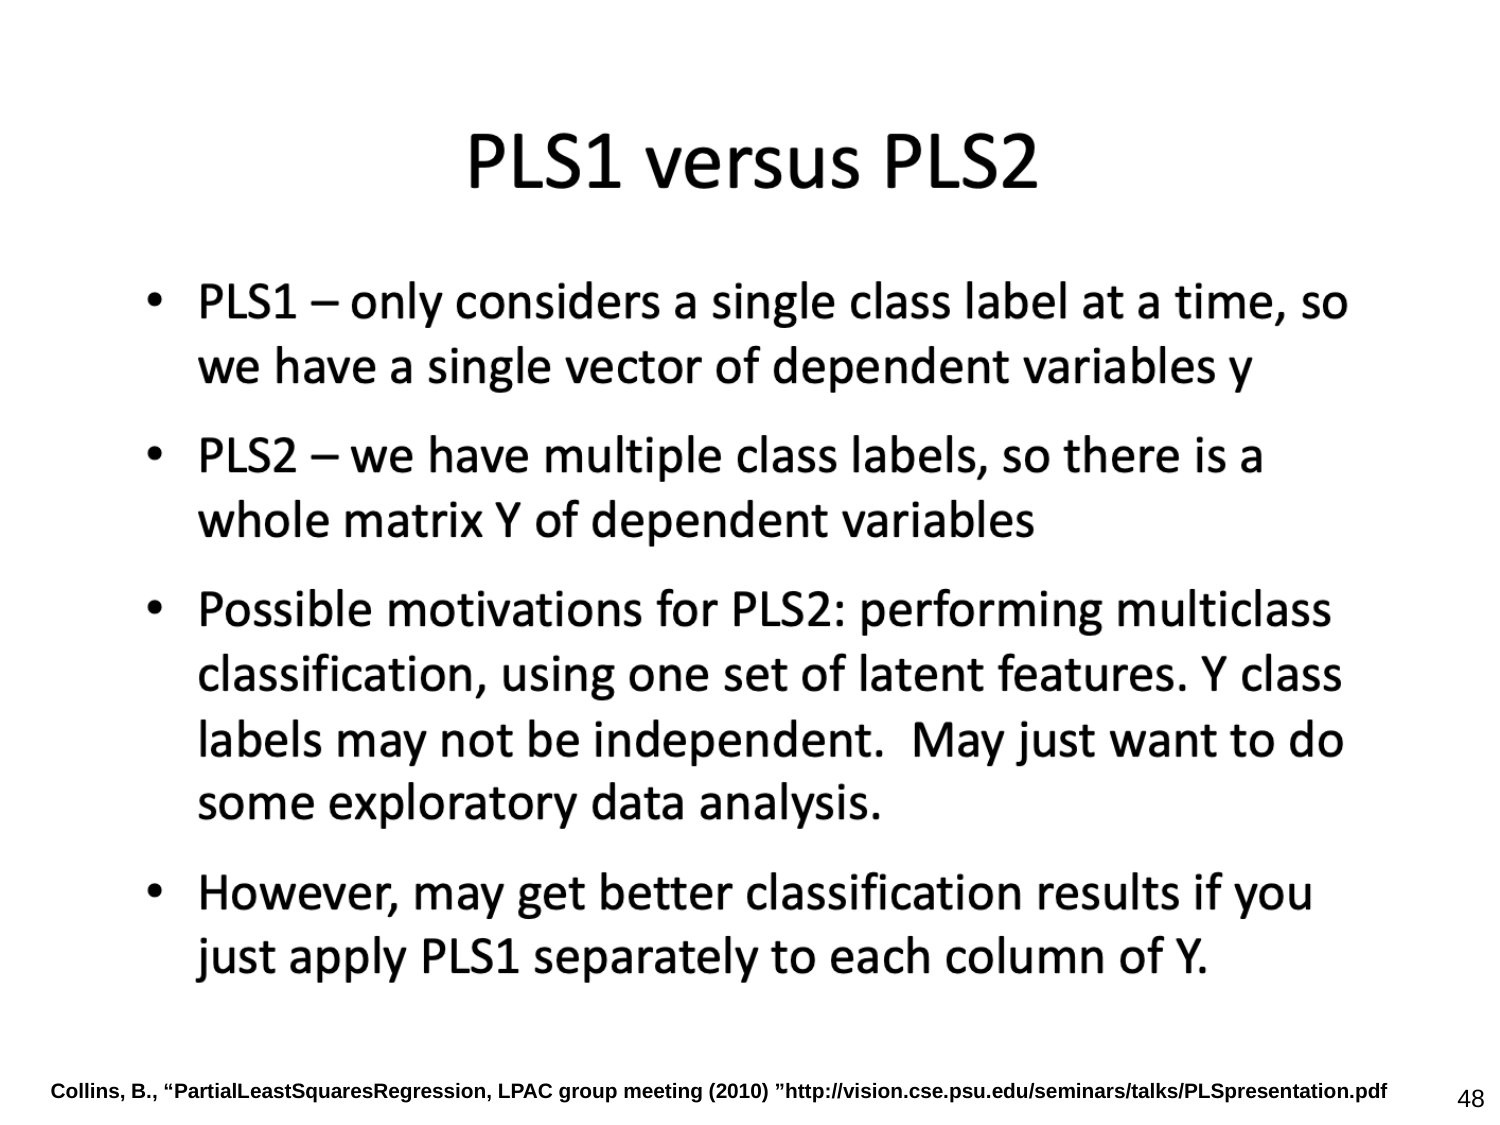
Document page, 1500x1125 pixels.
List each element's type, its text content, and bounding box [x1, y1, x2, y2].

slide_number [1310, 1070, 1498, 1121]
picture [0, 16, 1500, 1005]
text_box Collins, B., “Partial Least Squares Regression, LPAC group meeting (2010) ”http://vision.cse.psu.edu/seminars/talks/PLSpresentation.pdf [35, 1070, 1403, 1111]
